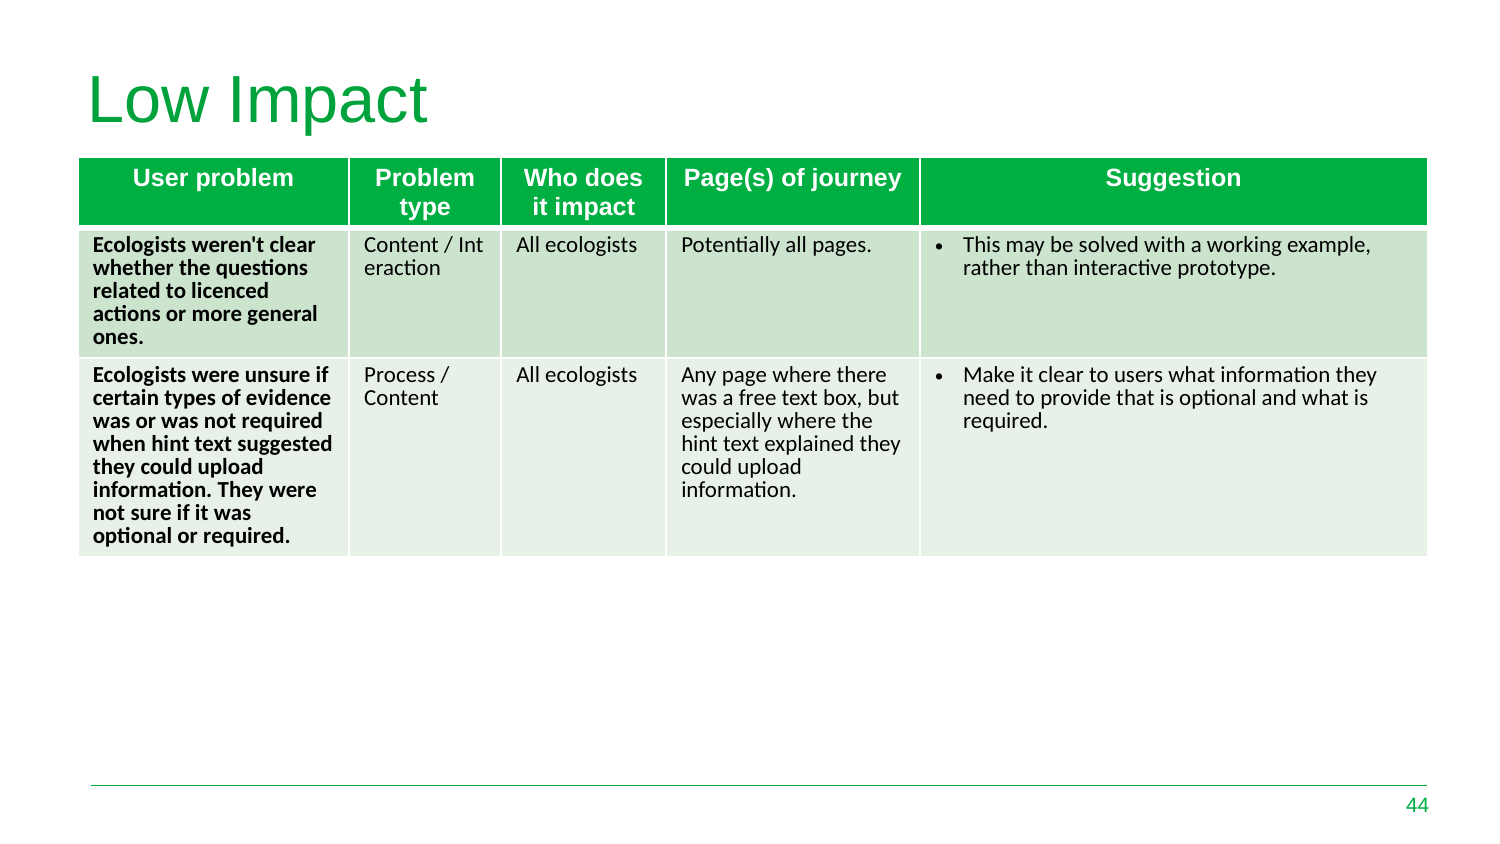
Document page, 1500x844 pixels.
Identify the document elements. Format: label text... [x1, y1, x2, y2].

table_cell Content / Interaction [350, 231, 500, 357]
table_cell This may be solved with a working example, rather than interactive prototype. [921, 231, 1427, 357]
table_header Page(s) of journey [667, 158, 919, 225]
table_cell Potentially all pages. [667, 231, 919, 357]
table_cell Ecologists were unsure if certain types of evidence was or was not required when hint text suggested they could upload information. They were not sure if it was optional or required. [79, 359, 348, 556]
table_header Who does it impact [502, 158, 665, 225]
table_header Suggestion [921, 158, 1427, 225]
table_cell Process / Content [350, 359, 500, 556]
slide_number 44 [1376, 782, 1444, 828]
title Low Impact [72, 57, 1428, 117]
table_cell Make it clear to users what information they need to provide that is optional and what is required. [921, 359, 1427, 556]
table_header User problem [79, 158, 348, 225]
table_header Problem type [350, 158, 500, 225]
table_cell Ecologists weren't clear whether the questions related to licenced actions or more general ones. [79, 231, 348, 357]
table_cell All ecologists [502, 231, 665, 357]
table_cell All ecologists [502, 359, 665, 556]
table_cell Any page where there was a free text box, but especially where the hint text explained they could upload information. [667, 359, 919, 556]
